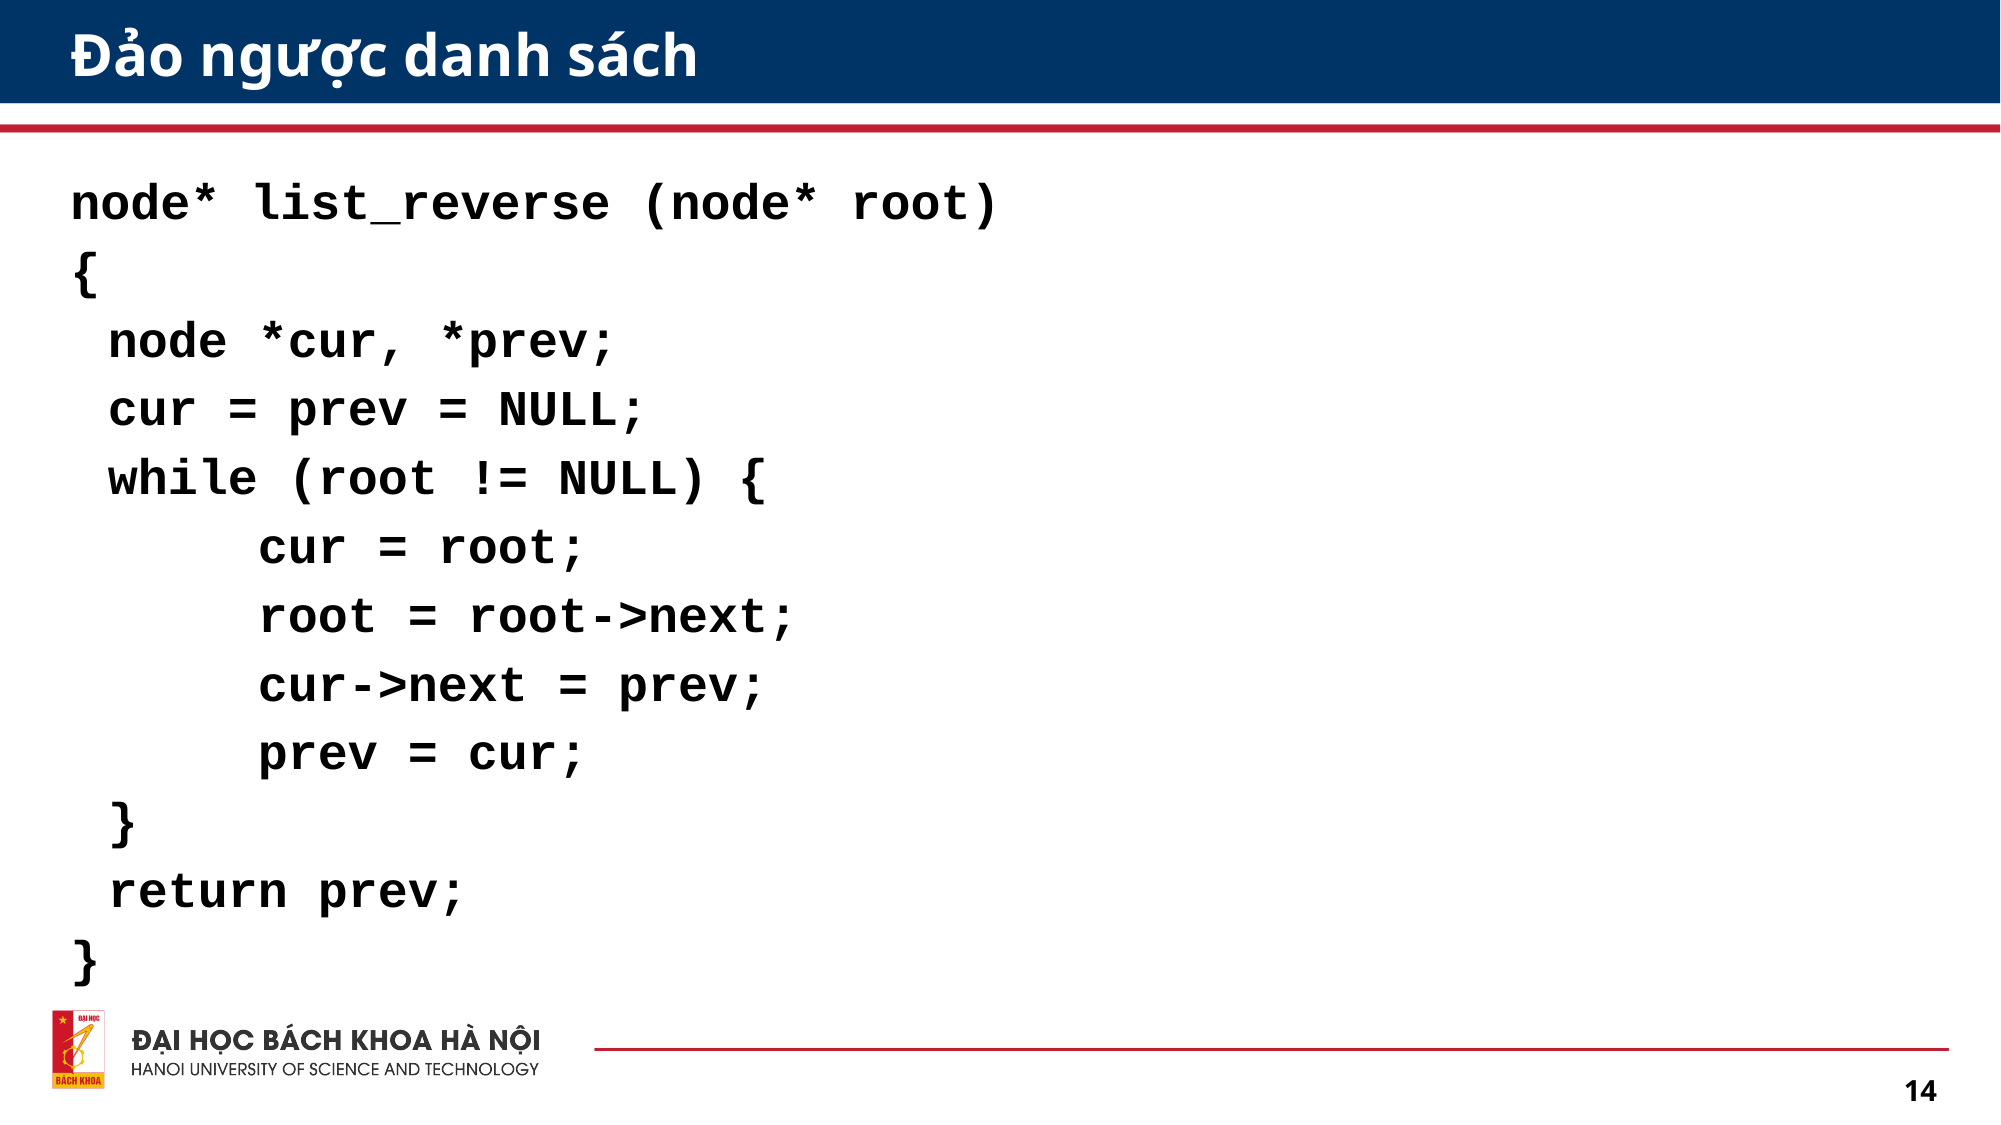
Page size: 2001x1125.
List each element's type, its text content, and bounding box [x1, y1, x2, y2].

title Đảo ngược danh sách [55, 18, 1945, 90]
picture [0, 0, 2001, 1125]
slide_number 14 [1502, 1065, 1953, 1125]
list node* list_reverse (node* root) { node *cur, *prev; cur = prev = NULL; while (root != NULL) { cur = root; root = root->next; cur->next = prev; prev = cur; } return prev; } [55, 173, 1945, 979]
